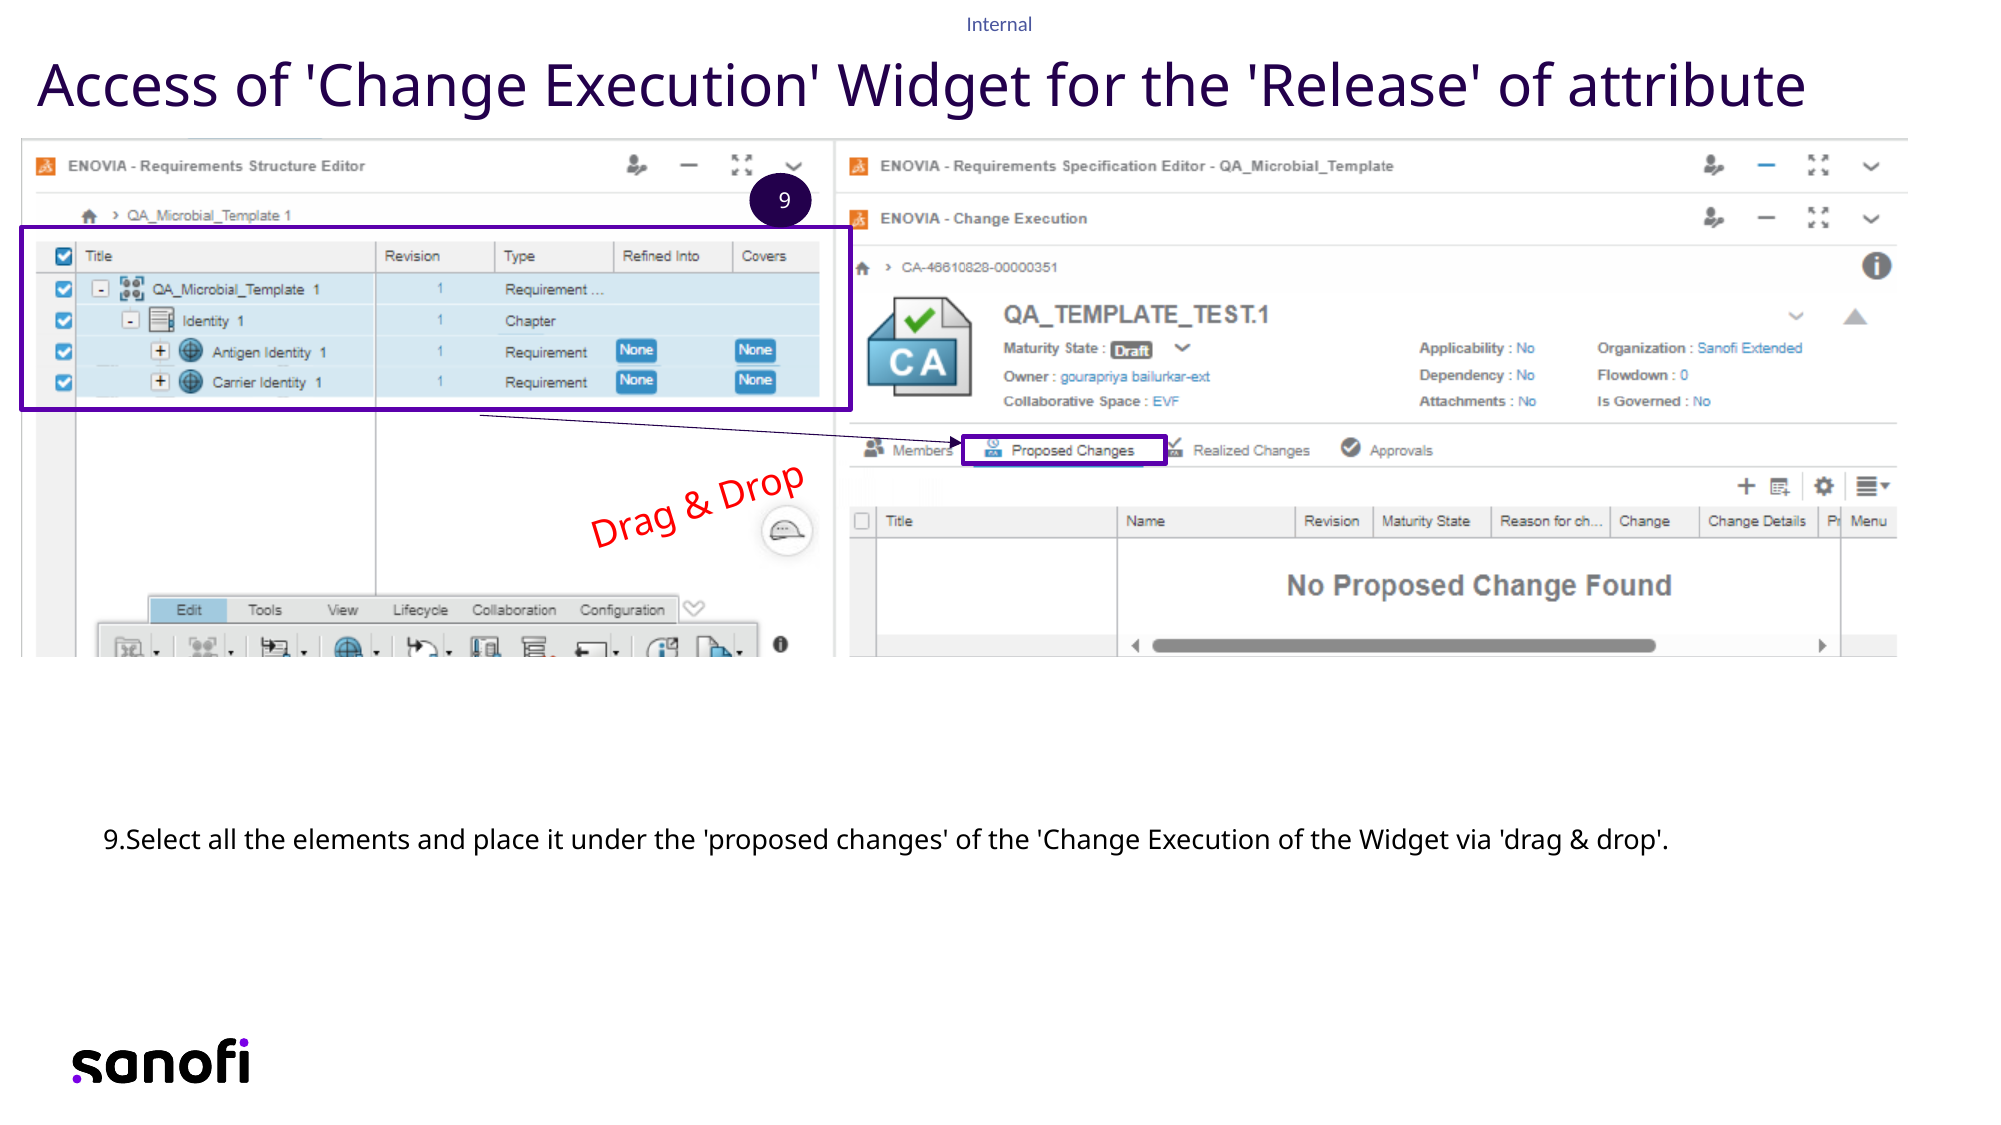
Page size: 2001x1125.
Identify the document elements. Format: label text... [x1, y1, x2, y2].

text_box 9.Select all the elements and place it under the 'proposed changes' of the 'Change Execution of the Widget via 'drag & drop'. [103, 814, 1920, 901]
text_box Access of 'Change Execution' Widget for the 'Release' of attribute [22, 41, 2000, 196]
picture [21, 138, 1908, 657]
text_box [479, 415, 963, 443]
